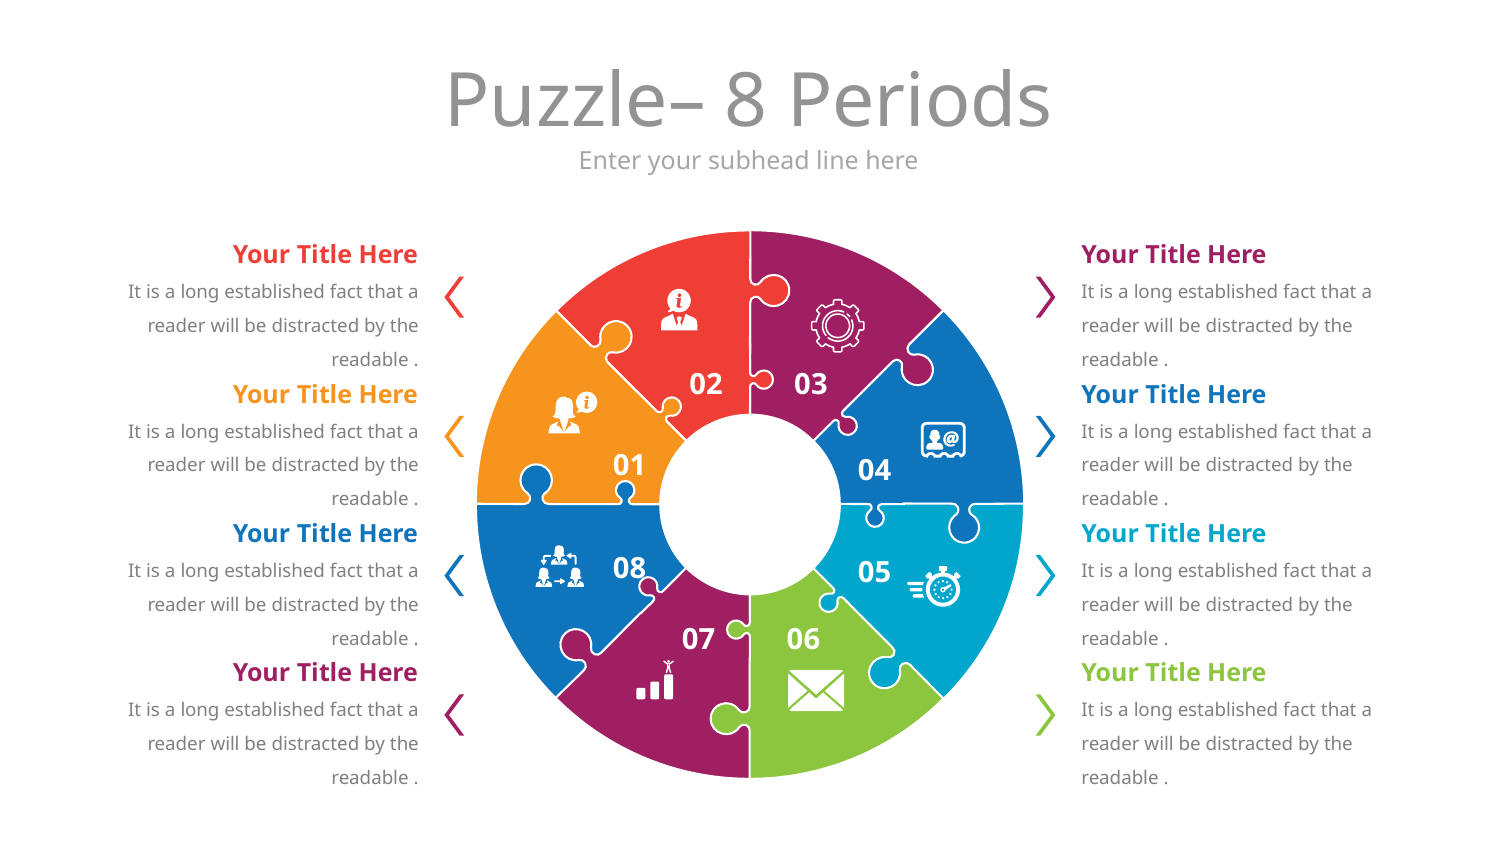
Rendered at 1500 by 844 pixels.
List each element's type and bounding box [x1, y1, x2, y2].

text_box [1035, 415, 1056, 457]
text_box [444, 694, 465, 736]
text_box [444, 276, 465, 318]
text_box [475, 230, 1025, 779]
text_box [444, 415, 465, 457]
text_box [444, 555, 465, 597]
text_box [63, 216, 434, 796]
text_box [1035, 555, 1056, 597]
text_box [1066, 216, 1437, 796]
text_box [1035, 276, 1056, 318]
text_box [1035, 694, 1056, 736]
list [62, 144, 1436, 174]
title [62, 55, 1436, 138]
